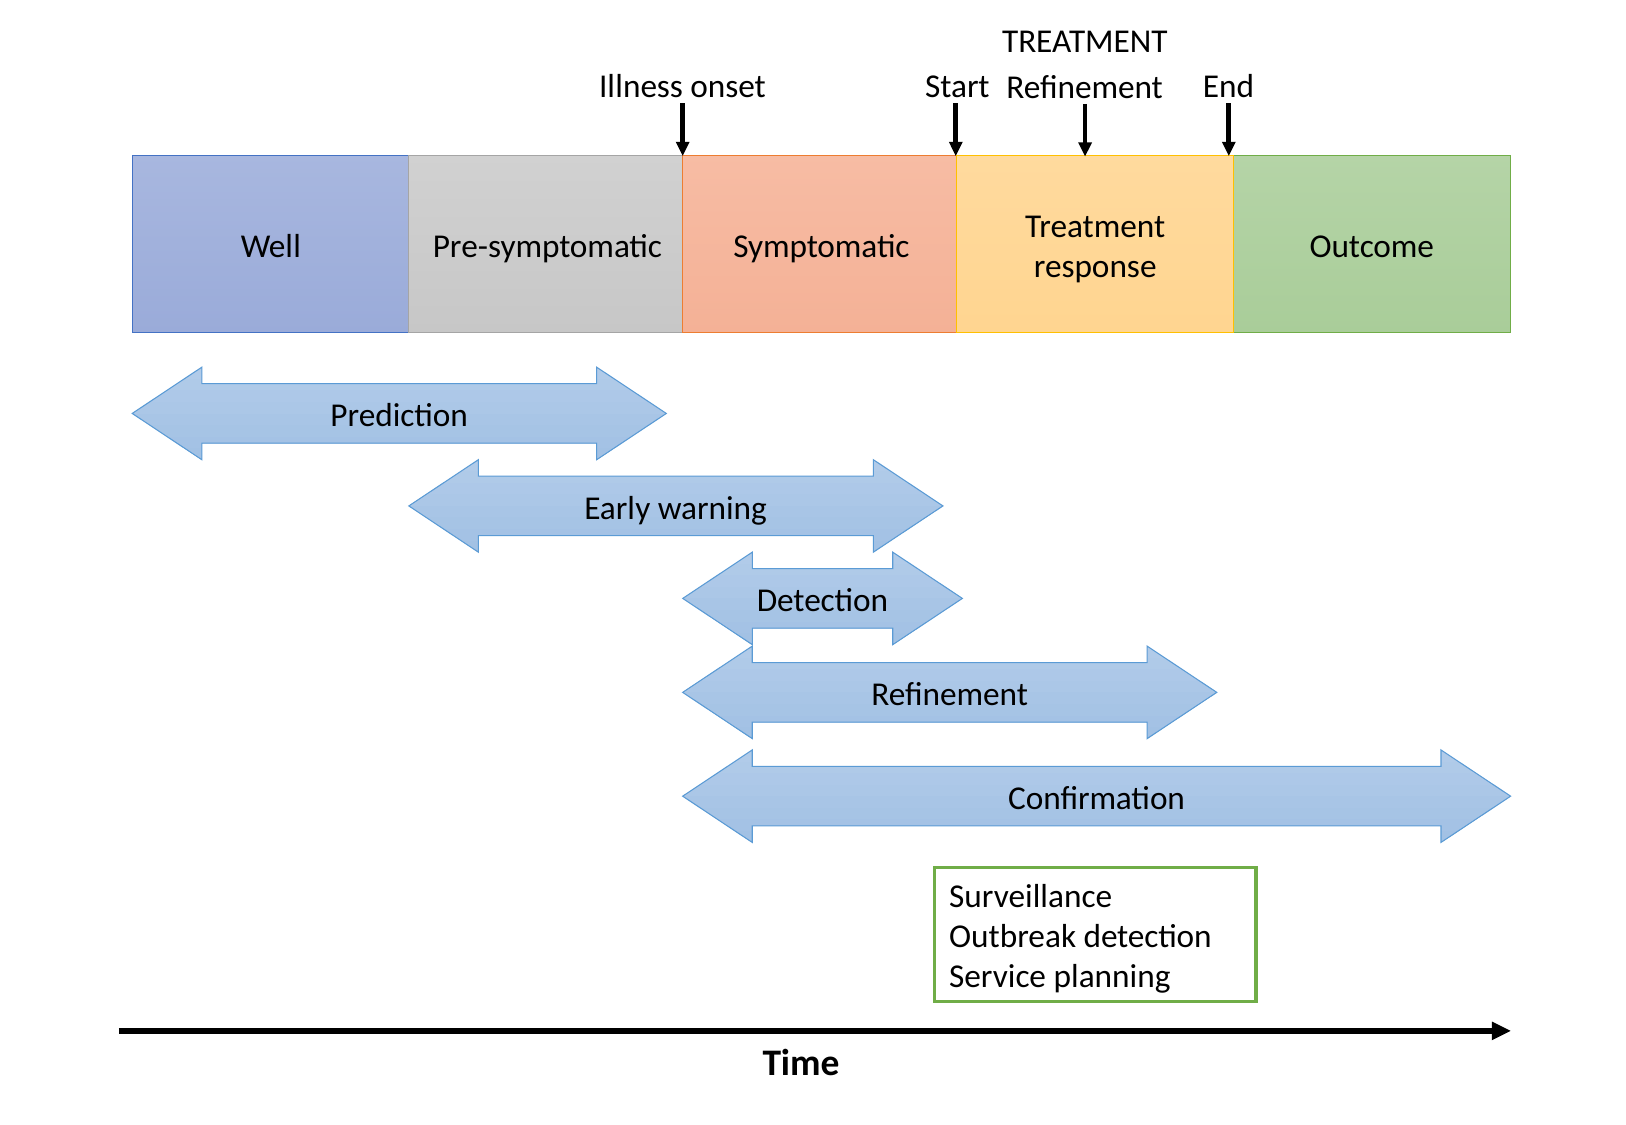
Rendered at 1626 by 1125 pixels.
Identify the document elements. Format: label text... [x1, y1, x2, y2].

text_box Refinement [681, 645, 1218, 740]
text_box Well [132, 155, 408, 333]
text_box Detection [681, 551, 964, 646]
text_box Prediction [131, 366, 668, 461]
text_box End [1127, 57, 1330, 112]
text_box Treatment response [956, 155, 1234, 333]
text_box Refinement [984, 67, 1186, 113]
text_box Early warning [407, 458, 944, 554]
text_box Confirmation [681, 748, 1512, 844]
text_box TREATMENT [984, 12, 1186, 67]
text_box Time [570, 1031, 1033, 1091]
text_box Outcome [1234, 155, 1511, 333]
text_box Start [856, 57, 984, 112]
text_box Pre-symptomatic [408, 155, 682, 333]
text_box Symptomatic [682, 155, 956, 333]
text_box Illness onset [551, 57, 815, 112]
text_box Surveillance Outbreak detection Service planning [933, 866, 1257, 1003]
